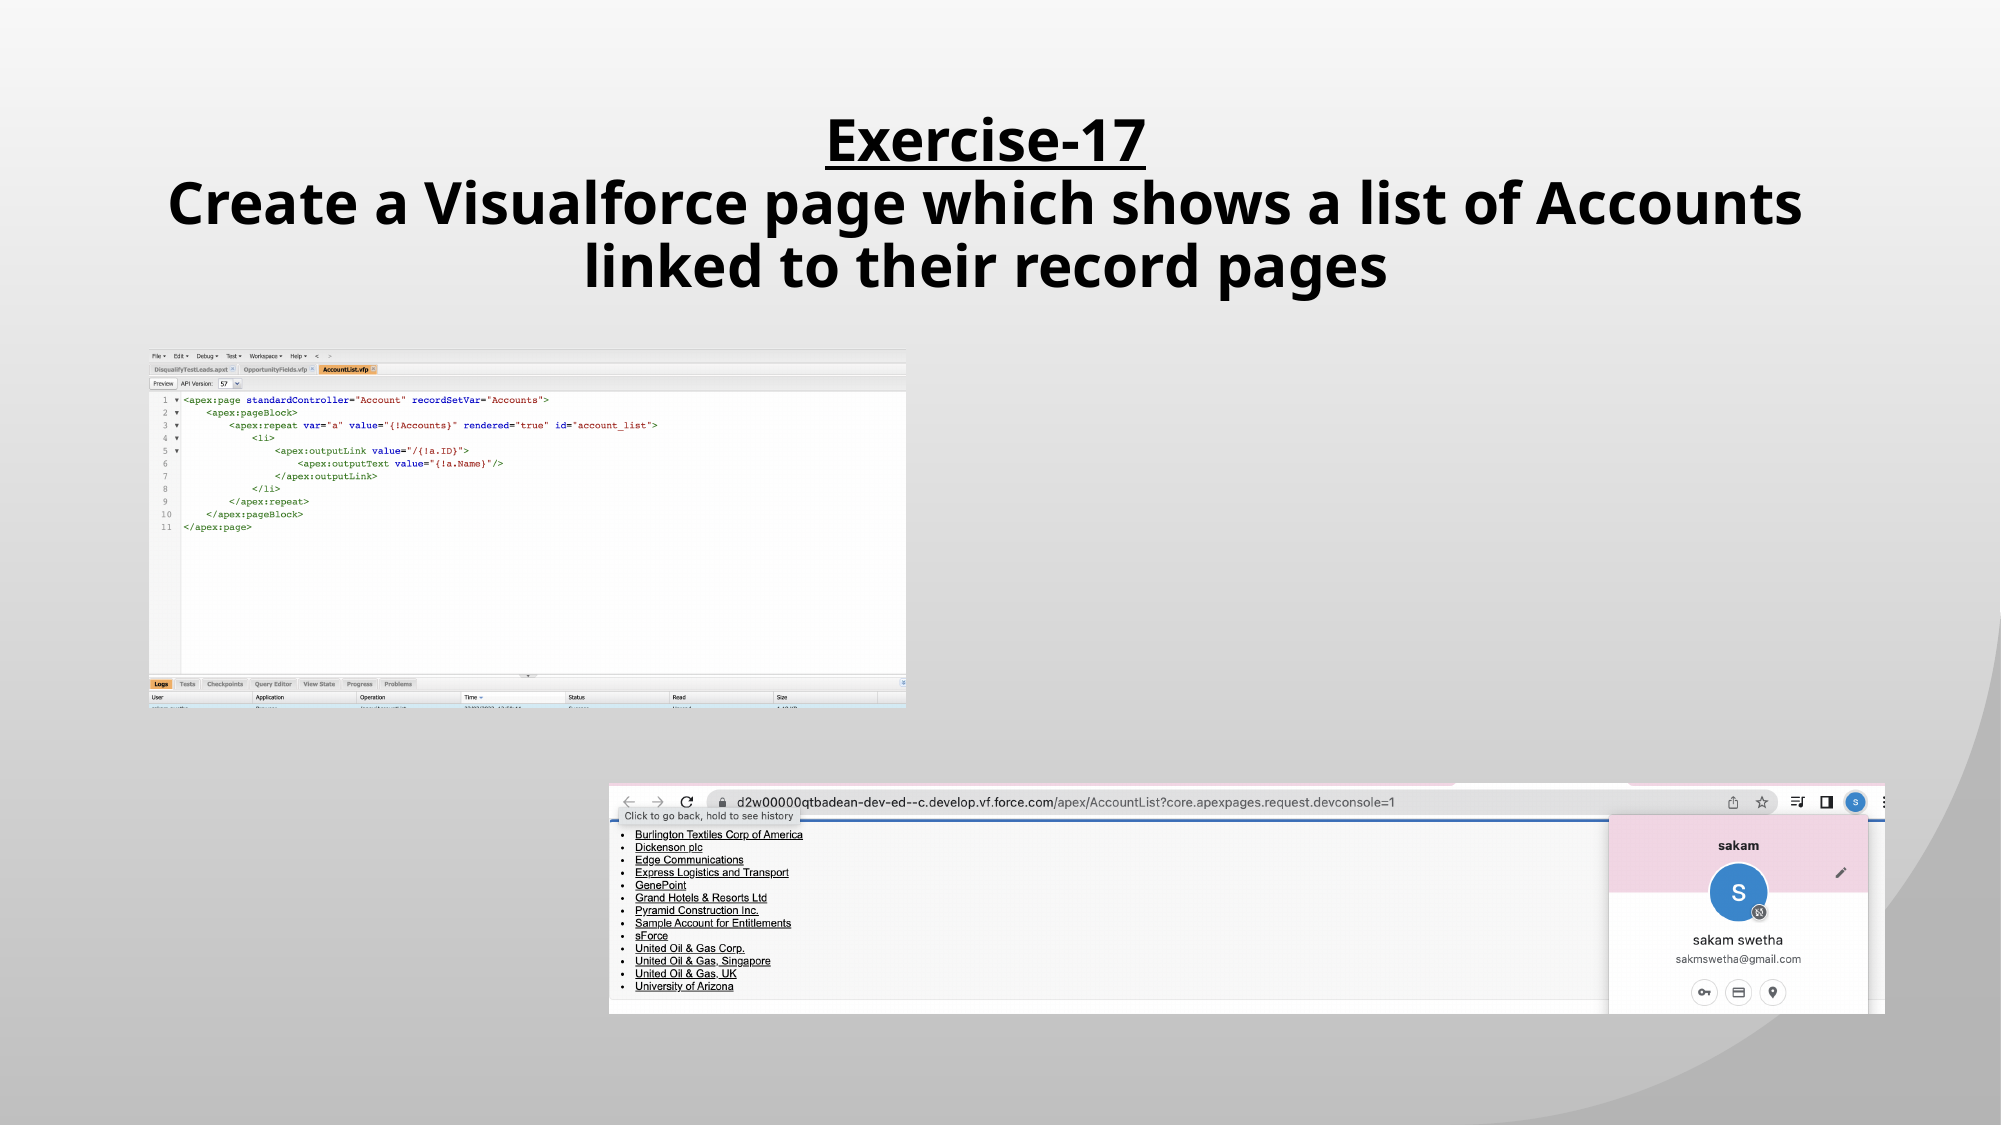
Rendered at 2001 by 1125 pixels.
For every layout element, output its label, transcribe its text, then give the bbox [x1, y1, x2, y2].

title Exercise-17 Create a Visualforce page which shows a list of Accounts linked to their record pages [149, 96, 1823, 315]
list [148, 348, 906, 708]
picture [609, 783, 1885, 1014]
